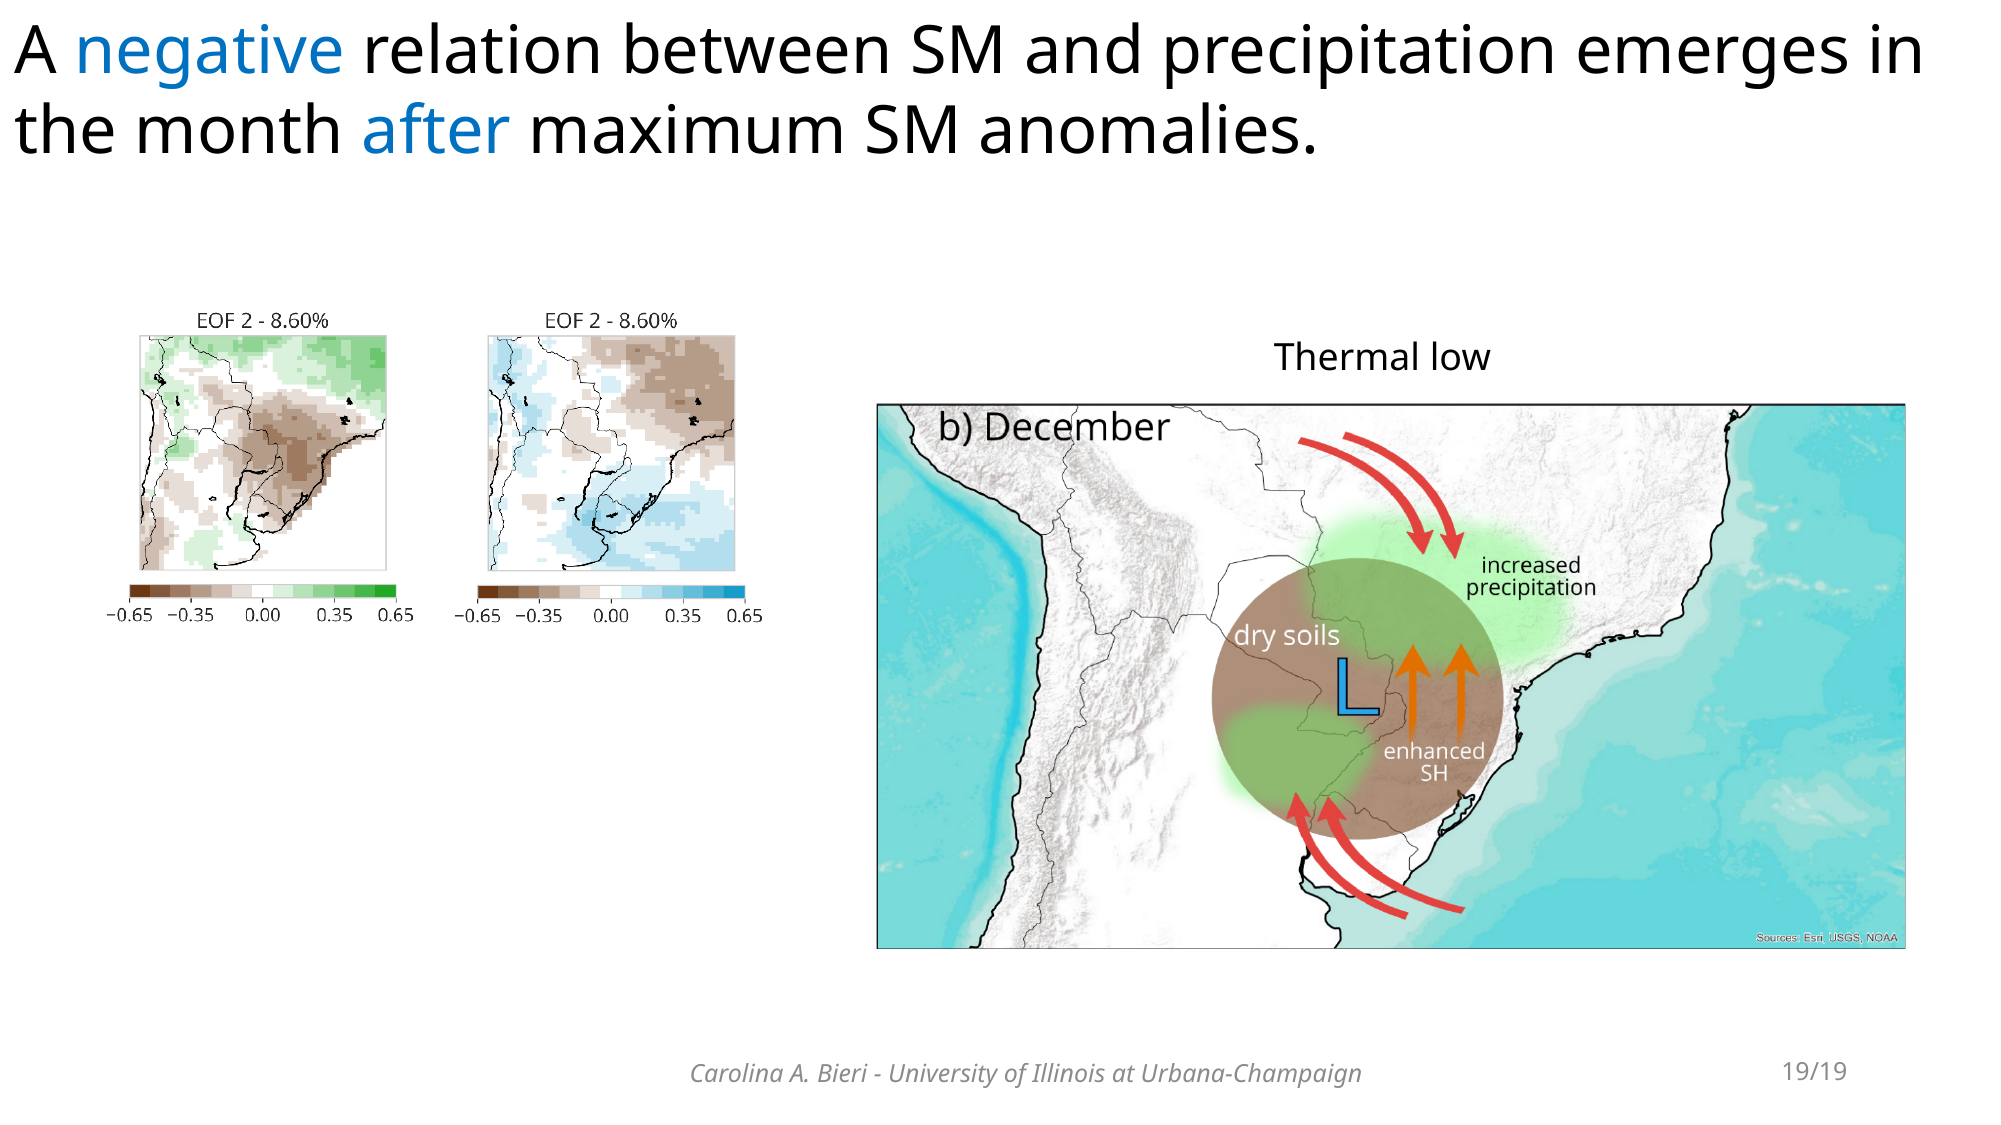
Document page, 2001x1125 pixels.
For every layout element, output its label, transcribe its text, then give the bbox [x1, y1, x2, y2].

picture [876, 394, 1906, 949]
footer Carolina A. Bieri - University of Illinois at Urbana-Champaign [662, 1042, 1391, 1103]
picture [102, 289, 824, 677]
slide_number 19/19 [1412, 1042, 1863, 1103]
text_box A negative relation between SM and precipitation emerges in the month after maximum SM anomalies. [0, 0, 1954, 175]
text_box Thermal low [1115, 326, 1650, 386]
